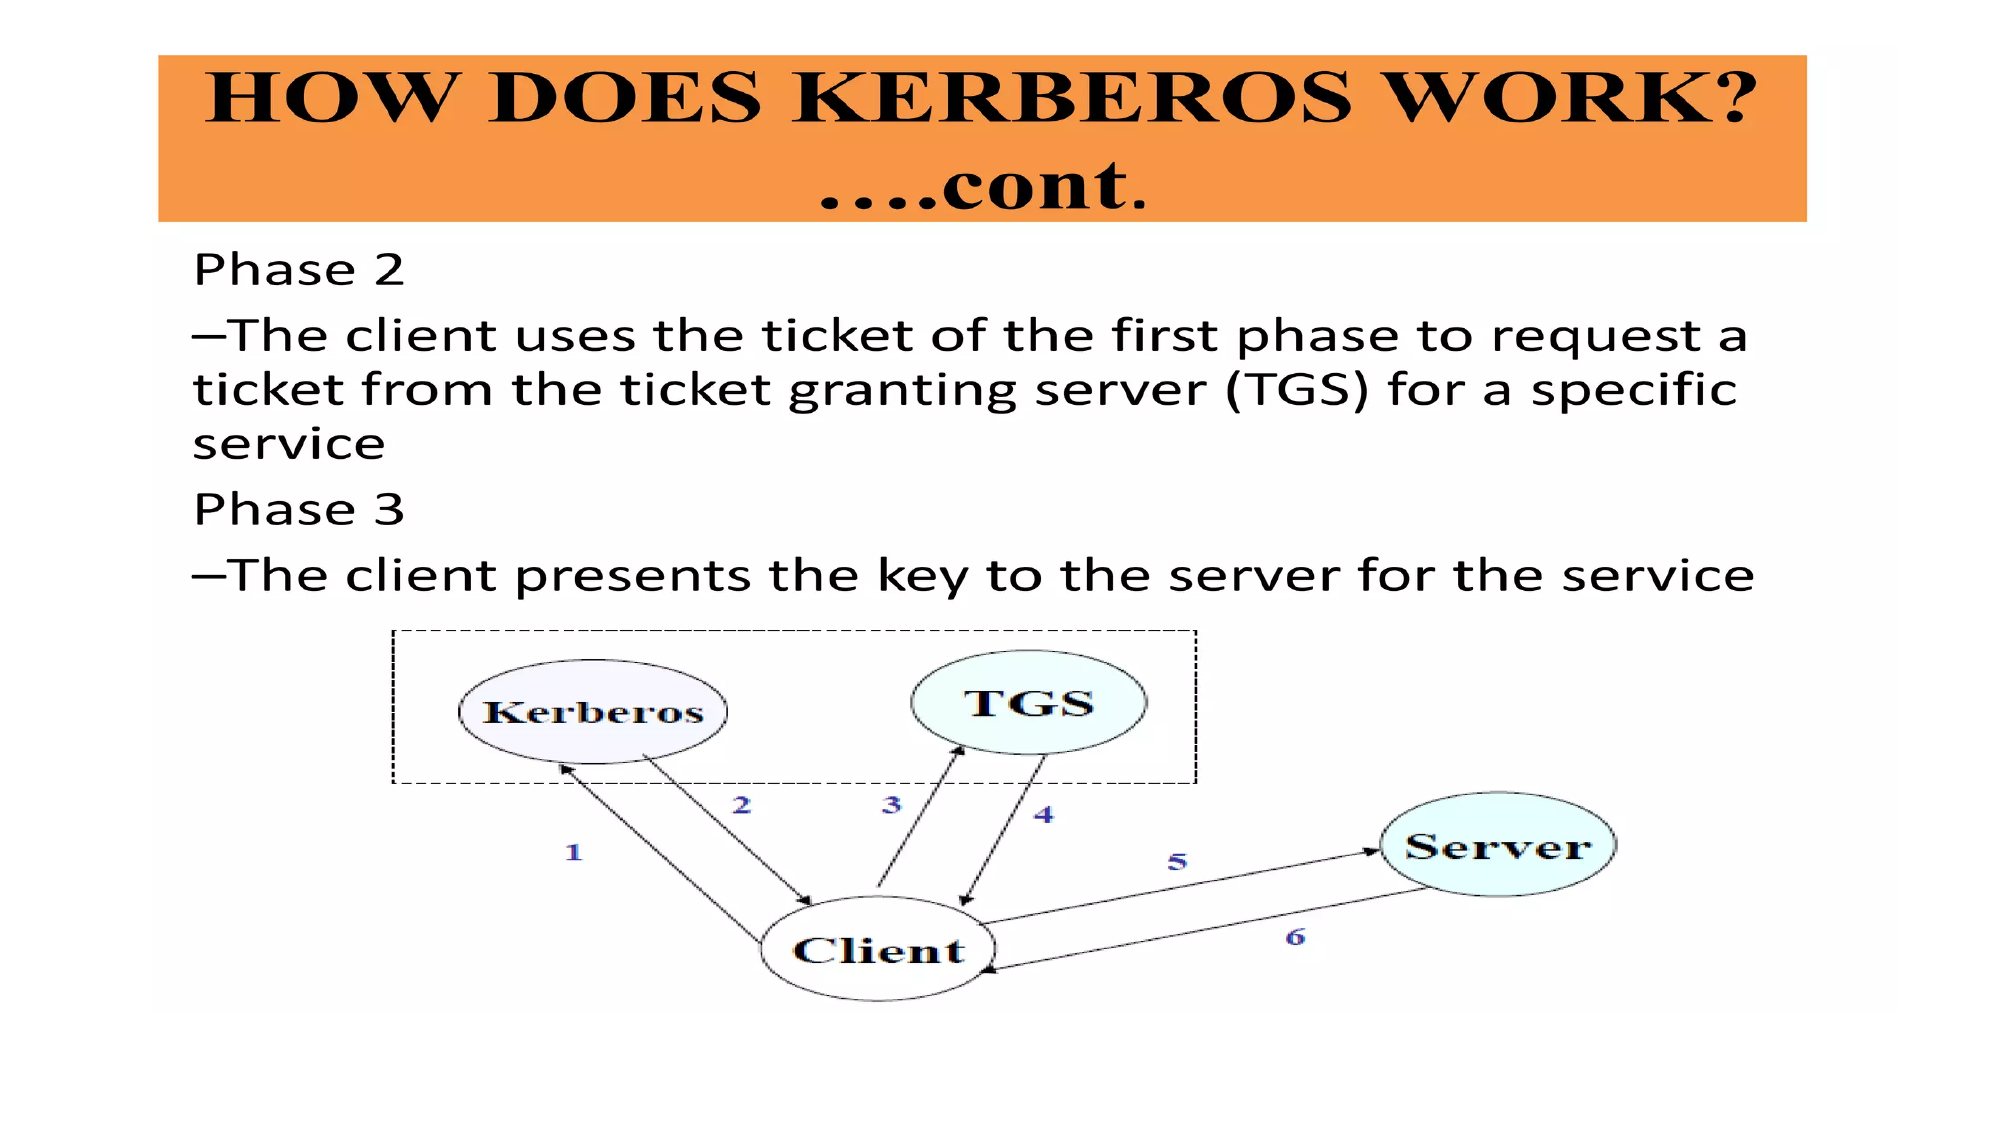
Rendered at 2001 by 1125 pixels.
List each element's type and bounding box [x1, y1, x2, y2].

list [65, 14, 1898, 1014]
